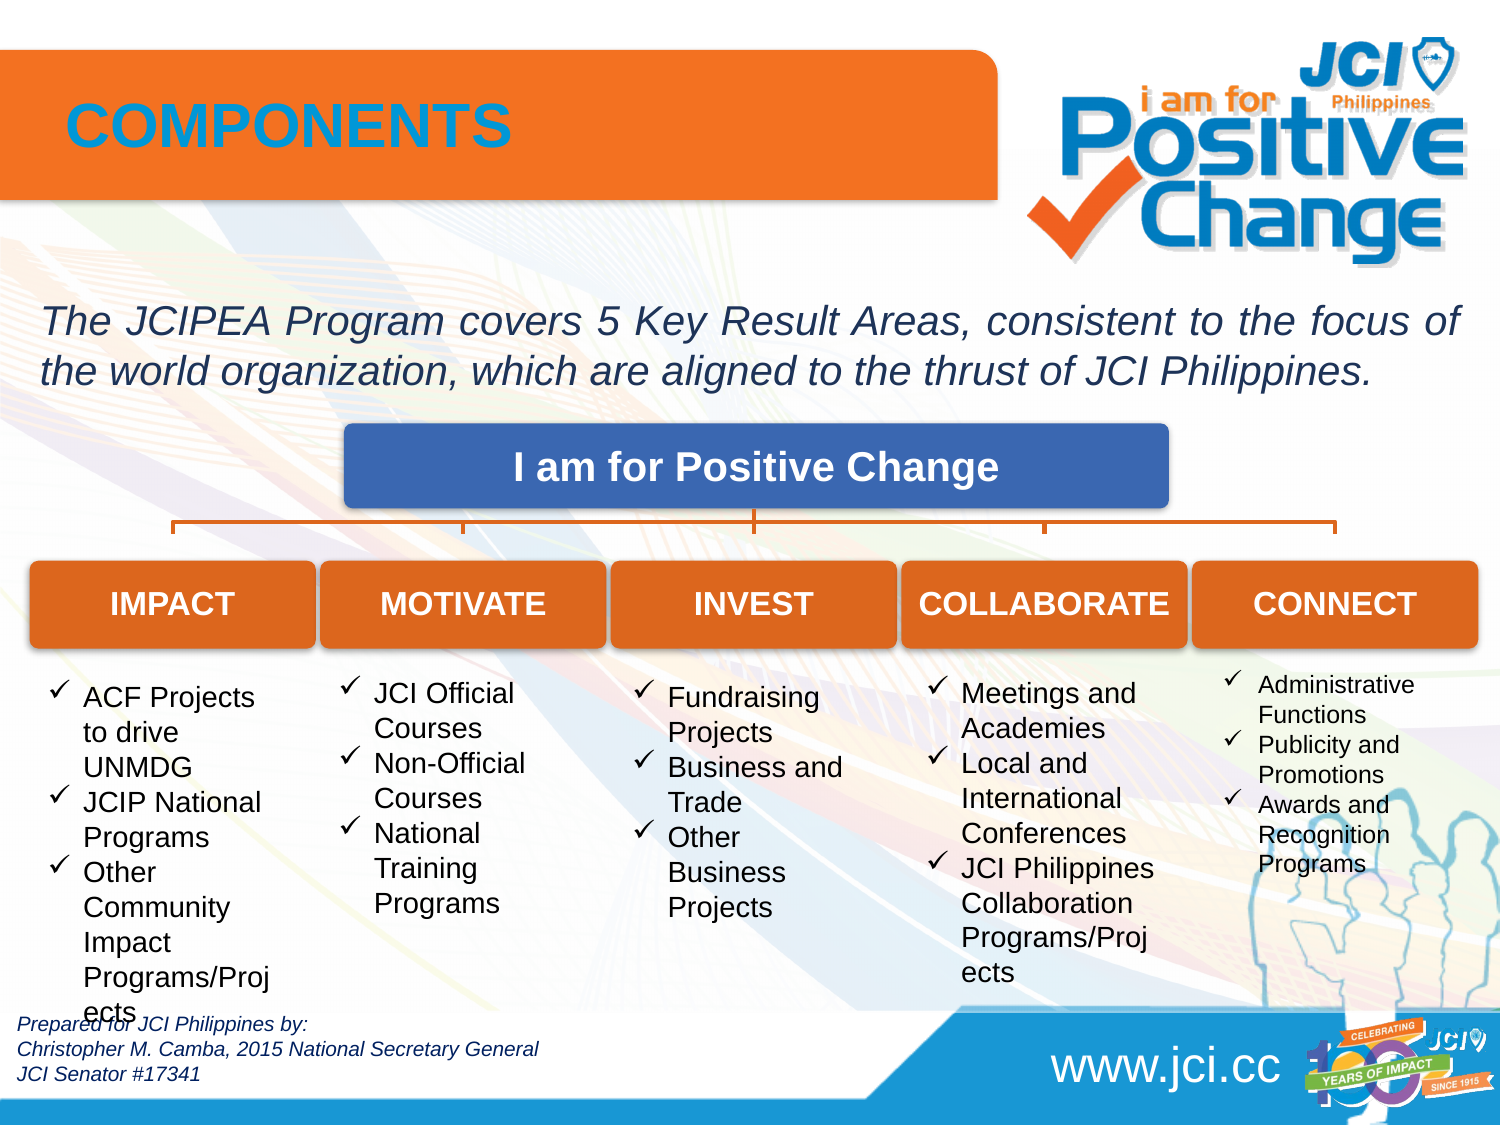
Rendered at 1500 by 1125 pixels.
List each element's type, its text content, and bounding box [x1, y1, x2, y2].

text_box [752, 518, 1337, 535]
text_box [461, 518, 752, 535]
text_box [29, 560, 317, 649]
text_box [343, 423, 1170, 509]
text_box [901, 560, 1188, 649]
text_box [926, 524, 1047, 535]
text_box Fundraising Projects Business and Trade Other Business Projects [617, 670, 879, 966]
picture [0, 0, 1500, 1125]
title COMPONENTS [50, 45, 950, 200]
text_box The JCIPEA Program covers 5 Key Result Areas, consistent to the focus of the world organization, which are aligned to the thrust of JCI Philippines. [24, 286, 1475, 451]
text_box Administrative Functions Publicity and Promotions Awards and Recognition Programs [1207, 661, 1469, 886]
text_box Meetings and Academies Local and International Conferences JCI Philippines Collaboration Programs/Projects [911, 666, 1173, 997]
text_box [171, 520, 461, 535]
text_box [752, 524, 756, 535]
text_box ACF Projects to drive UNMDG JCIP National Programs Other Community Impact Programs/Projects [32, 670, 294, 1036]
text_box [1191, 560, 1479, 649]
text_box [319, 560, 607, 649]
text_box JCI Official Courses Non-Official Courses National Training Programs [323, 666, 607, 927]
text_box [610, 560, 898, 649]
